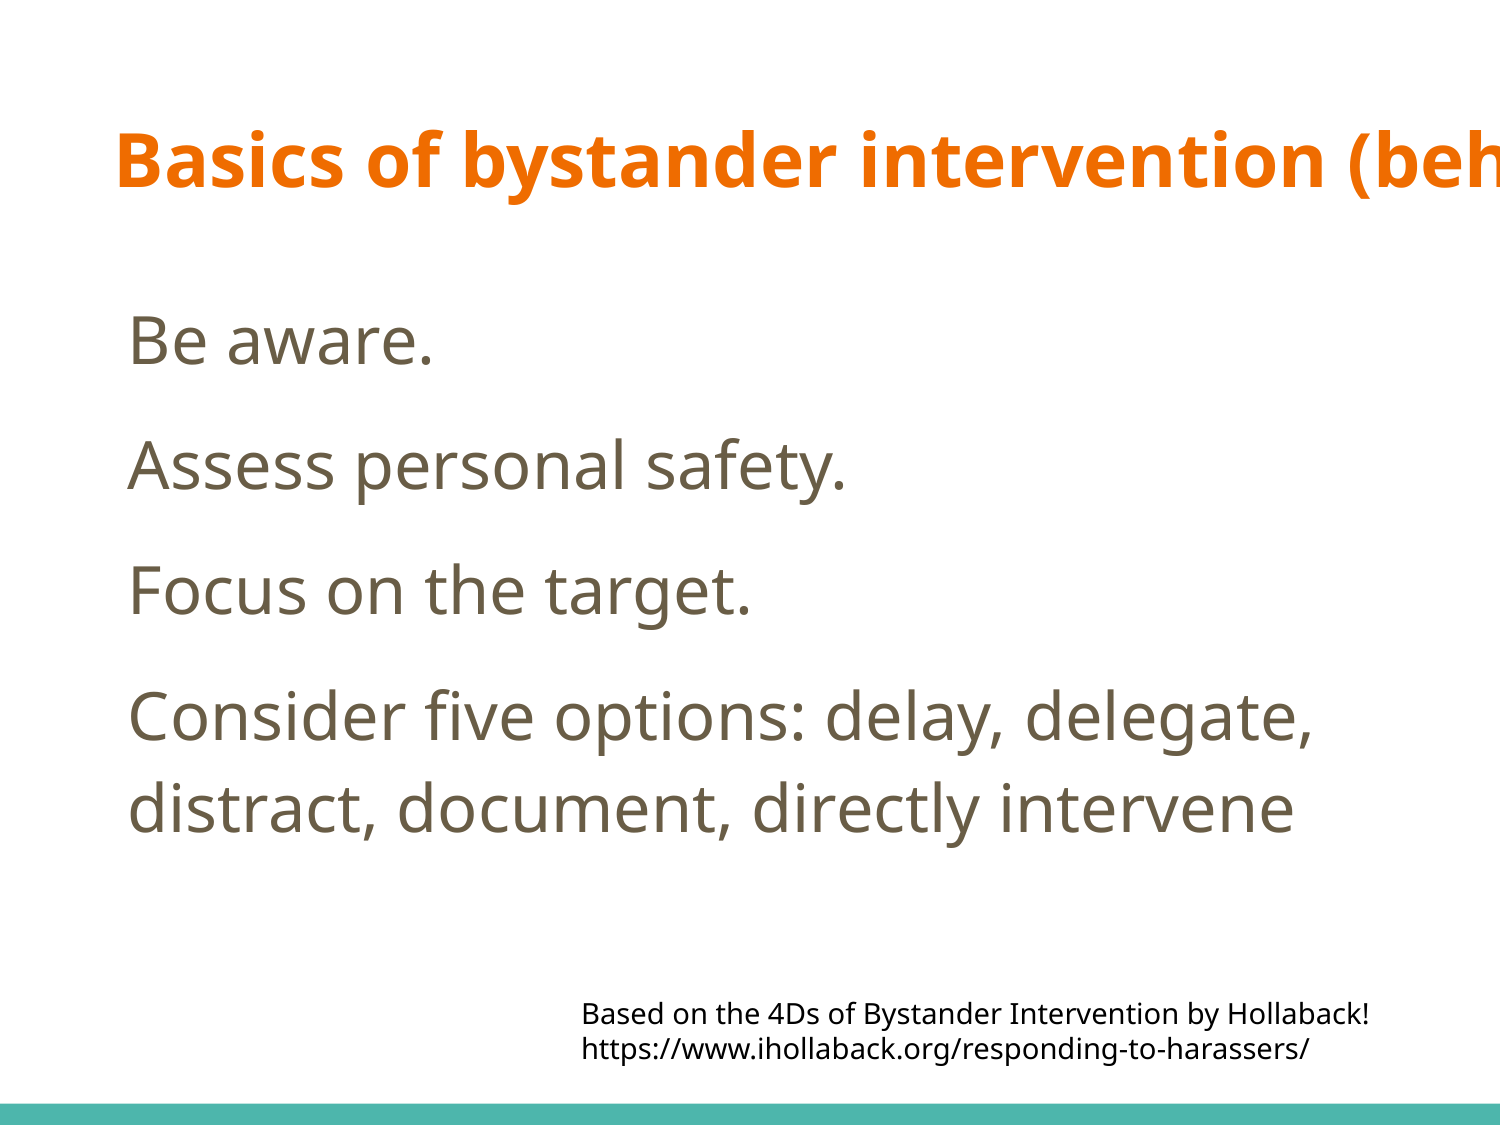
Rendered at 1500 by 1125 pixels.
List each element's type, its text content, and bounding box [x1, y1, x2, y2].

text_box Based on the 4Ds of Bystander Intervention by Hollaback! https://www.ihollaback.org/responding-to-harassers/ [566, 987, 1500, 1073]
list Be aware. Assess personal safety. Focus on the target. Consider five options: delay, delegate, distract, document, directly intervene [107, 265, 1394, 988]
title Basics of bystander intervention (behavior) [94, 92, 1500, 248]
